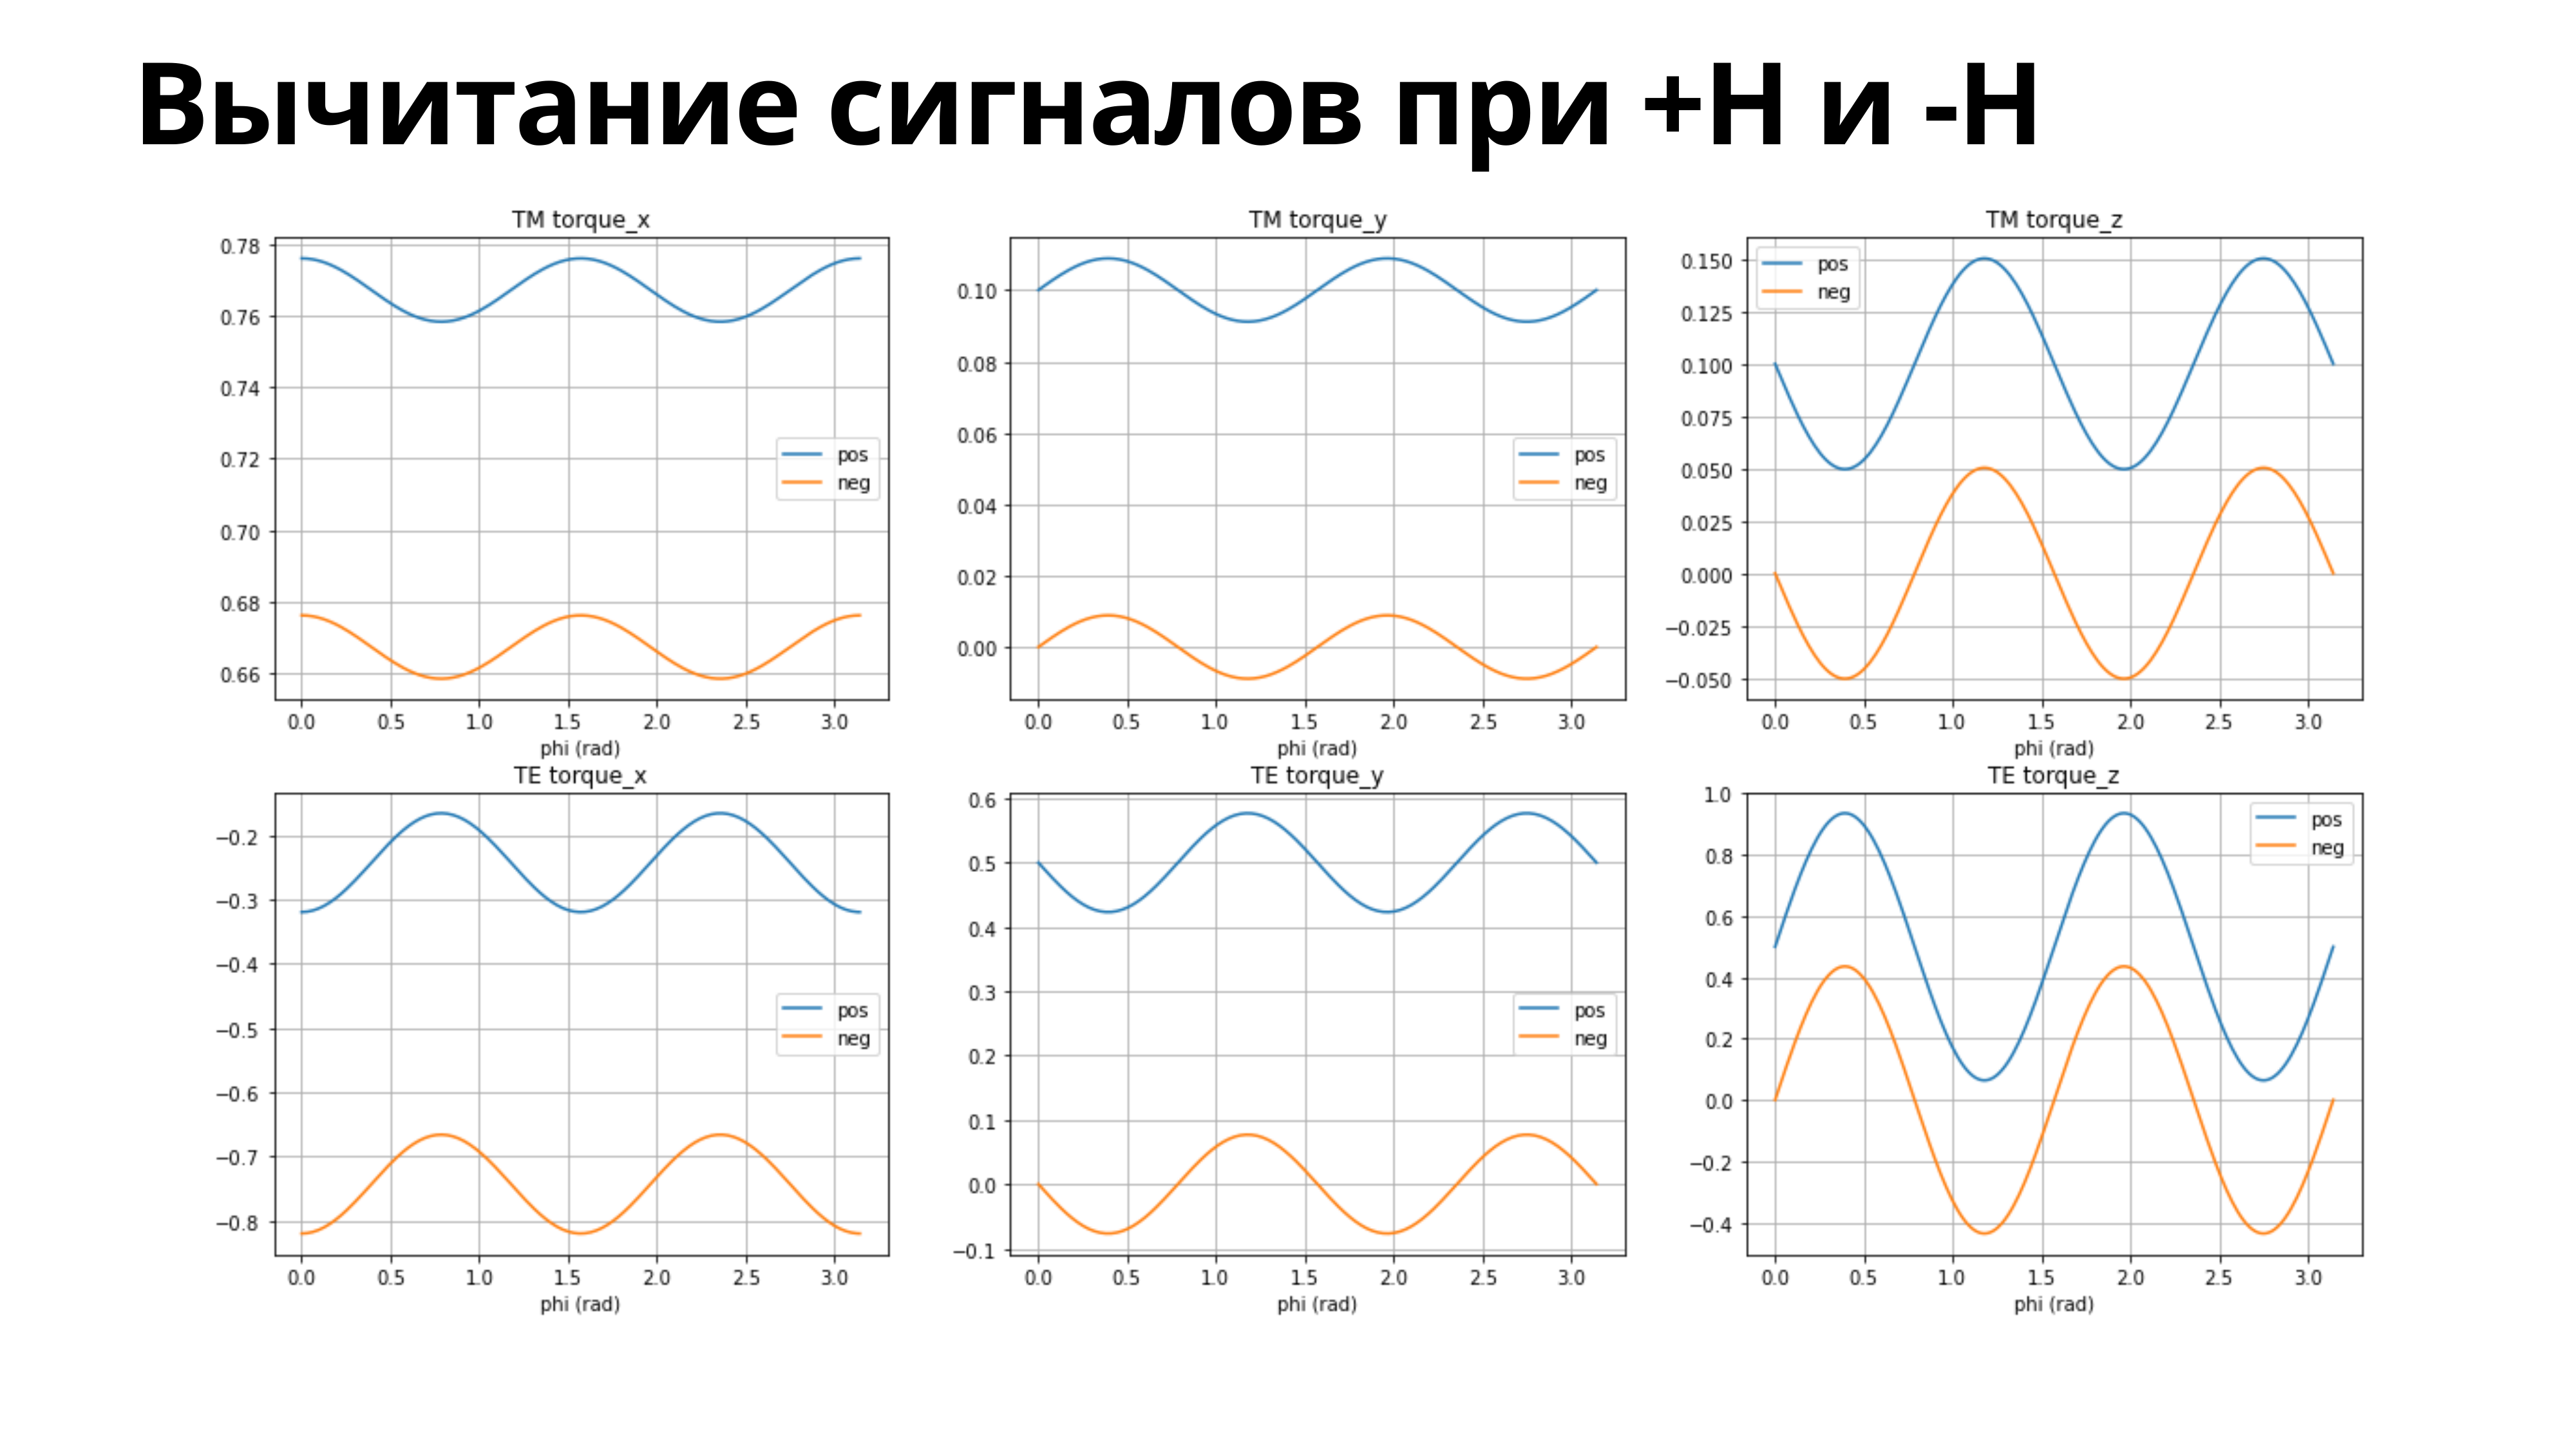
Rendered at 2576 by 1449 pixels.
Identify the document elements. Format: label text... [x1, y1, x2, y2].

picture [202, 196, 2374, 1327]
title Вычитание сигналов при +Н и -Н [127, 52, 2449, 198]
